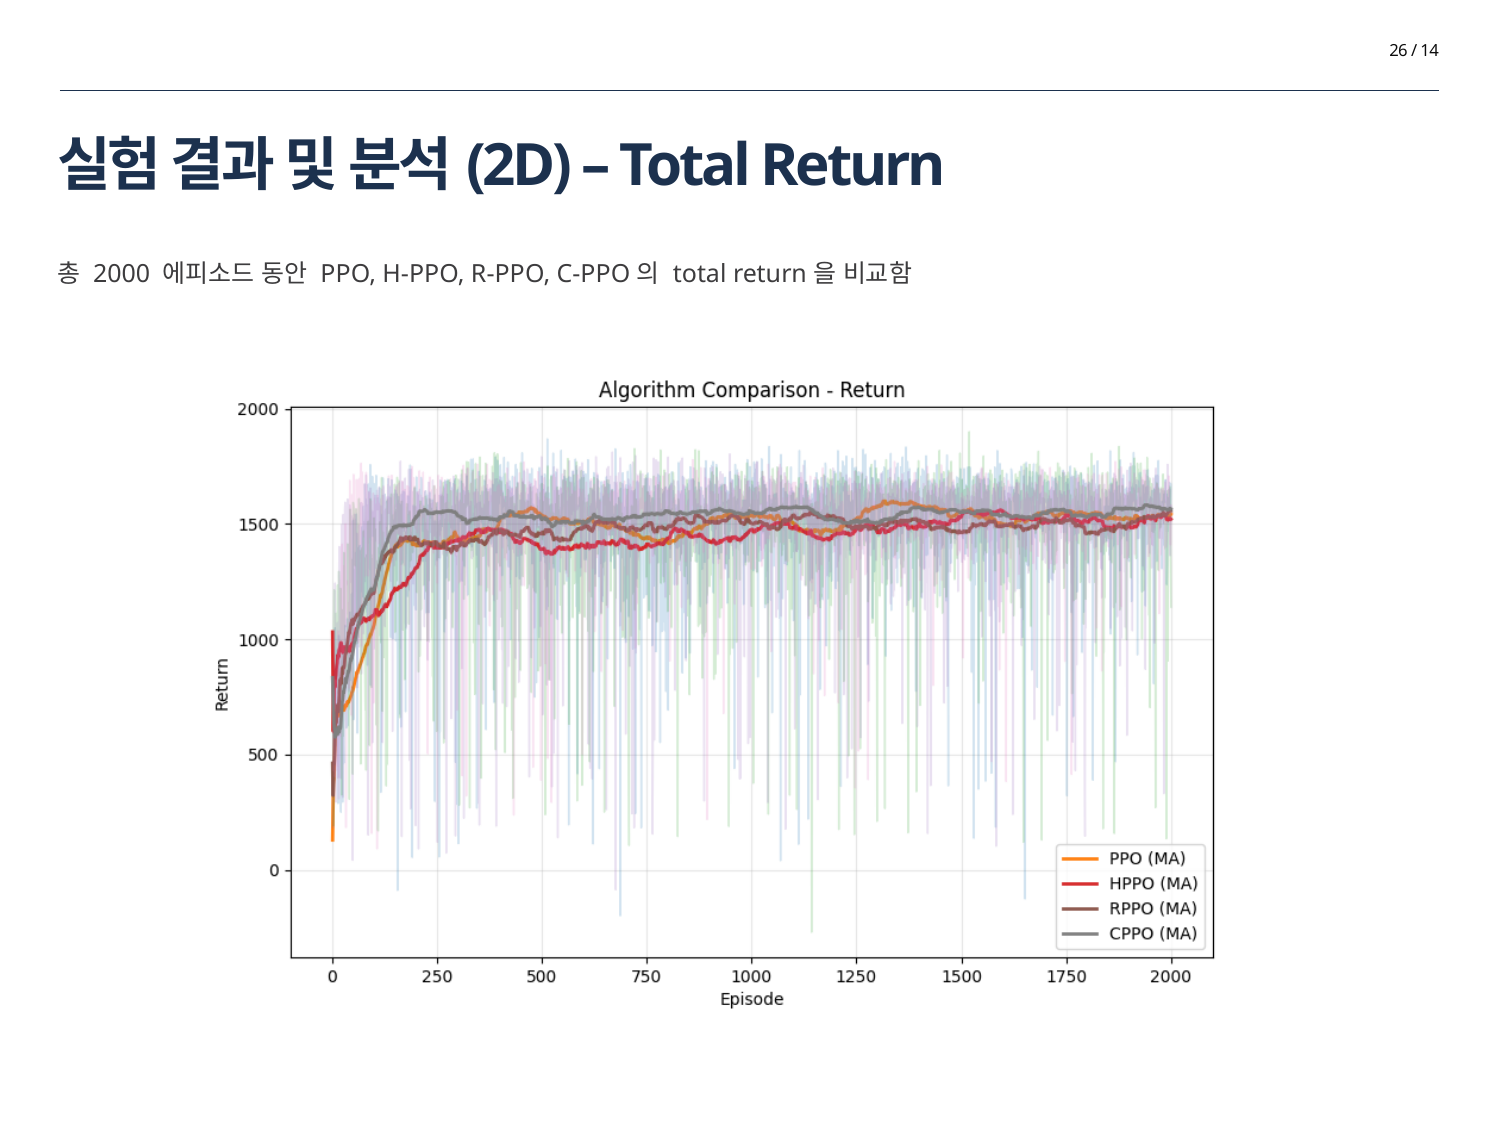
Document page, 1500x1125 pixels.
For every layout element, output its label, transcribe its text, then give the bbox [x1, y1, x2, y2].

title 실험 결과 및 분석(2D) – Total Return [42, 114, 1190, 211]
picture [141, 321, 1332, 1036]
text_box 총 2000 에피소드 동안 PPO, H-PPO, R-PPO, C-PPO의 total return을 비교함 [42, 235, 1432, 1021]
text_box 26 / 14 [1193, 32, 1454, 70]
